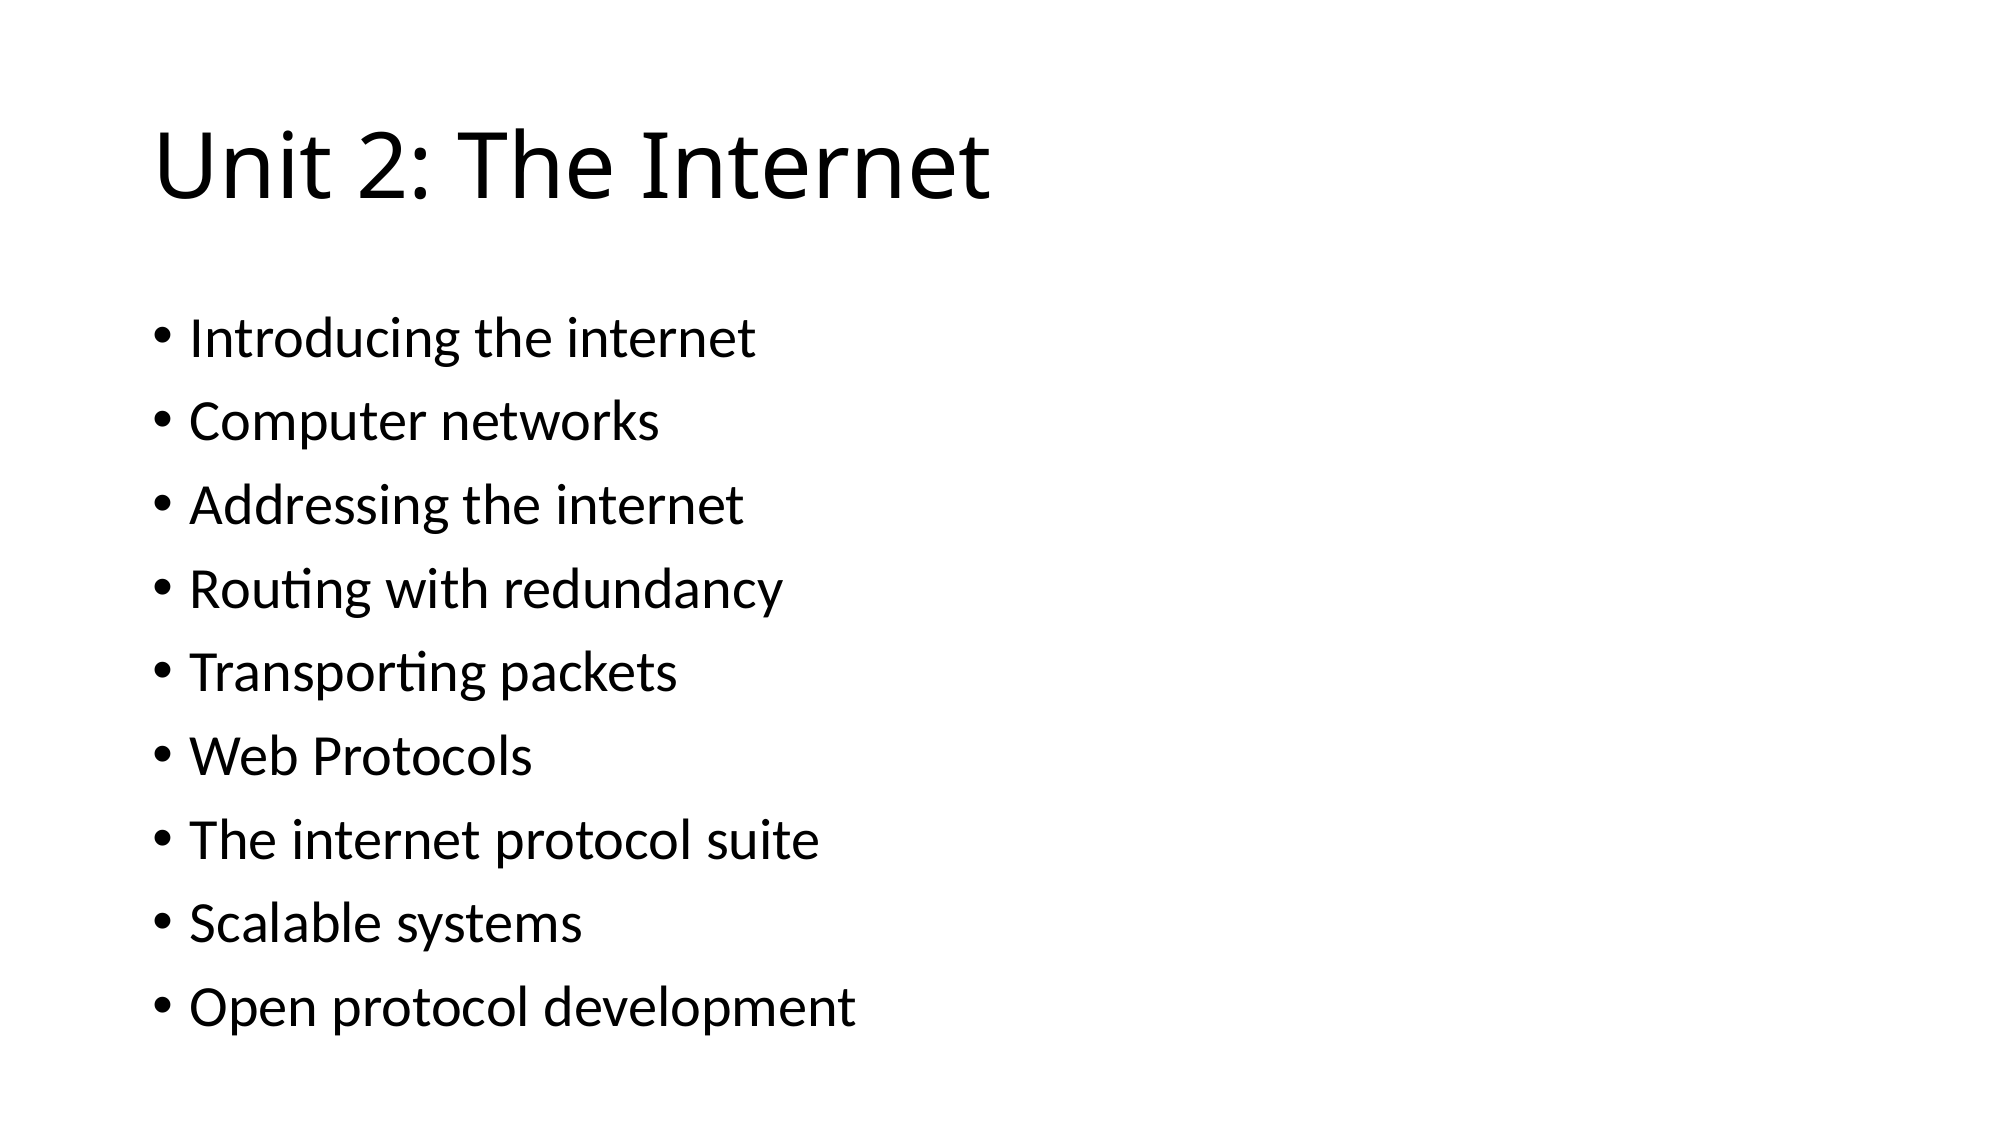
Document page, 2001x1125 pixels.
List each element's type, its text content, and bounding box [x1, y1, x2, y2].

list Introducing the internet Computer networks Addressing the internet Routing with redundancy Transporting packets Web Protocols The internet protocol suite Scalable systems Open protocol development [137, 299, 1863, 1083]
title Unit 2: The Internet [137, 59, 1863, 278]
